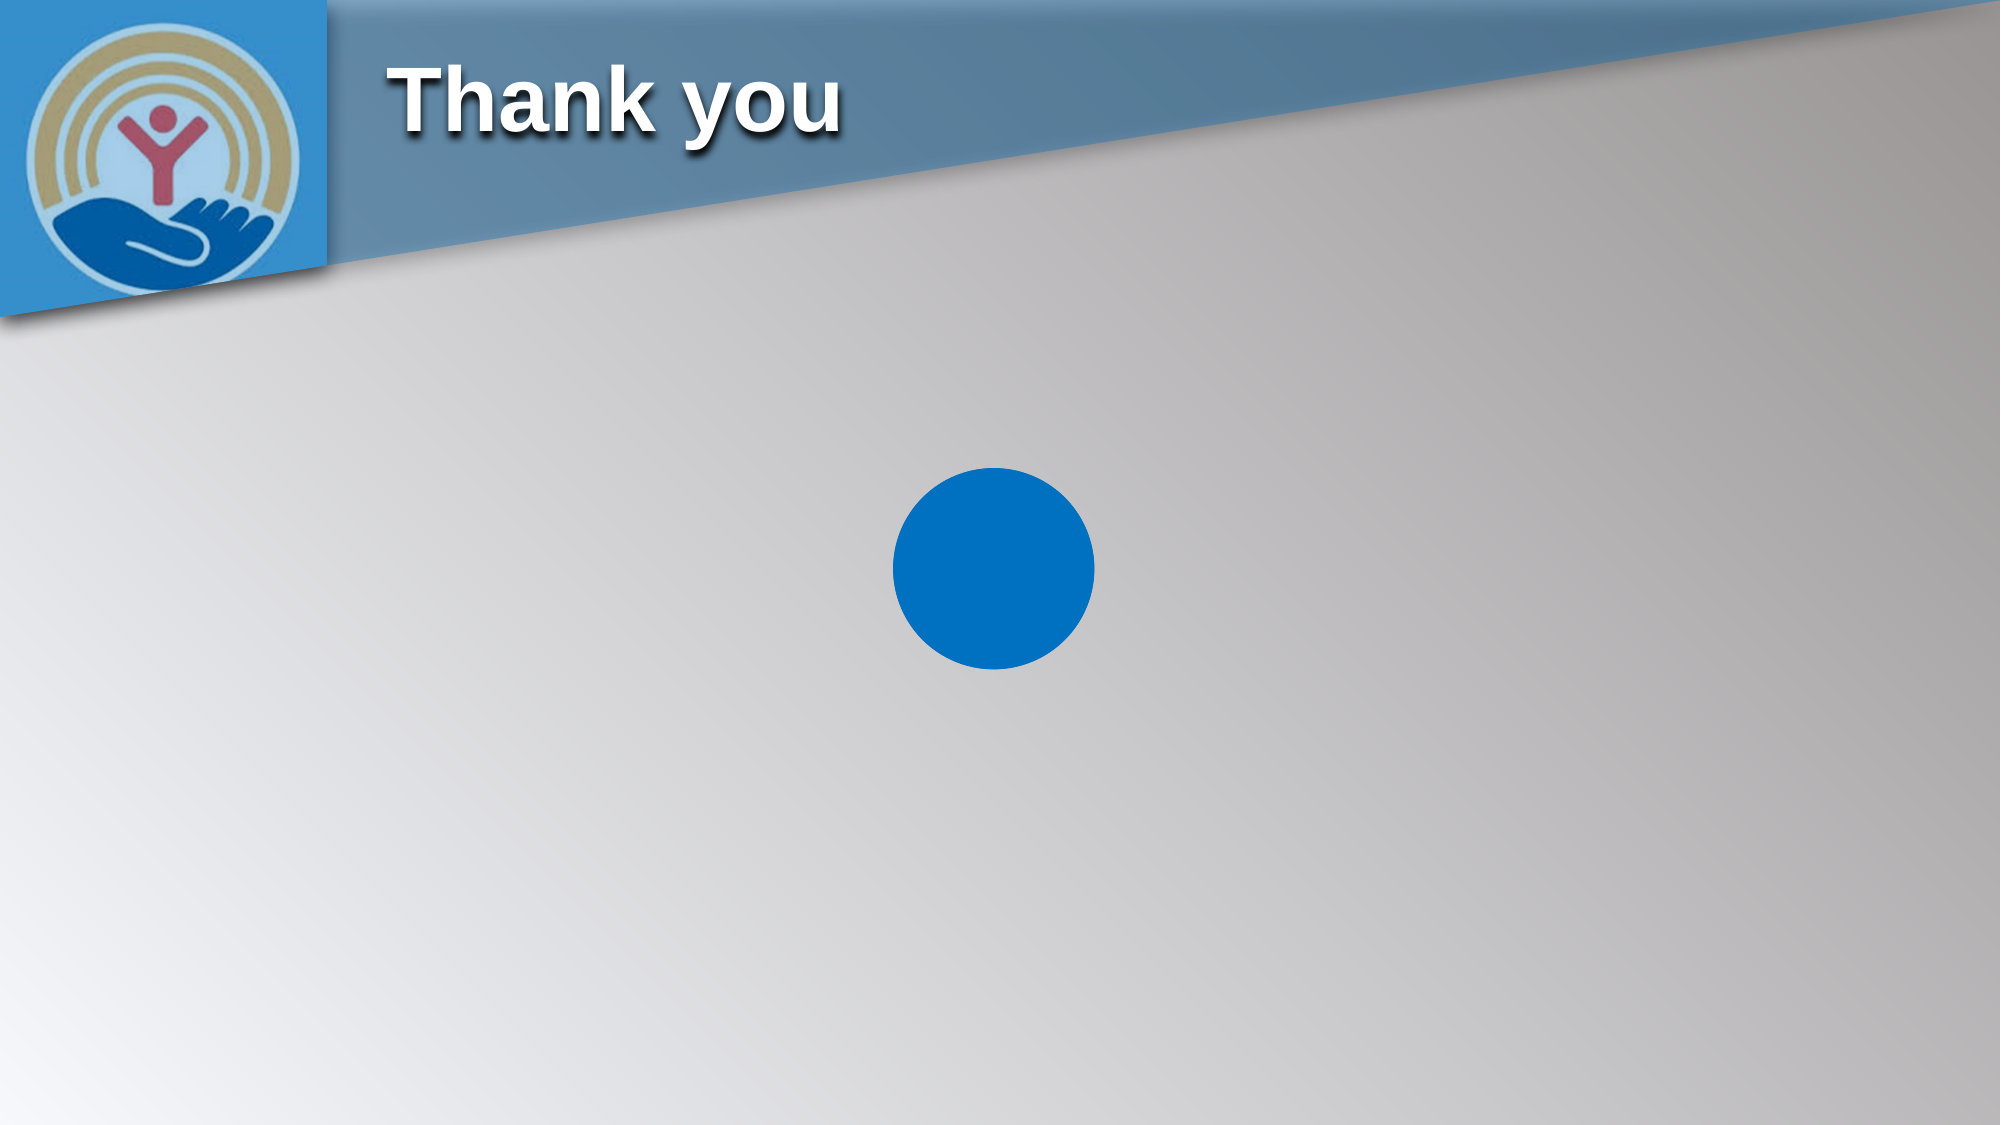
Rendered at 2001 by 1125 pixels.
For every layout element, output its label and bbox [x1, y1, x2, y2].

text_box [893, 468, 1095, 670]
picture [0, 0, 2000, 318]
